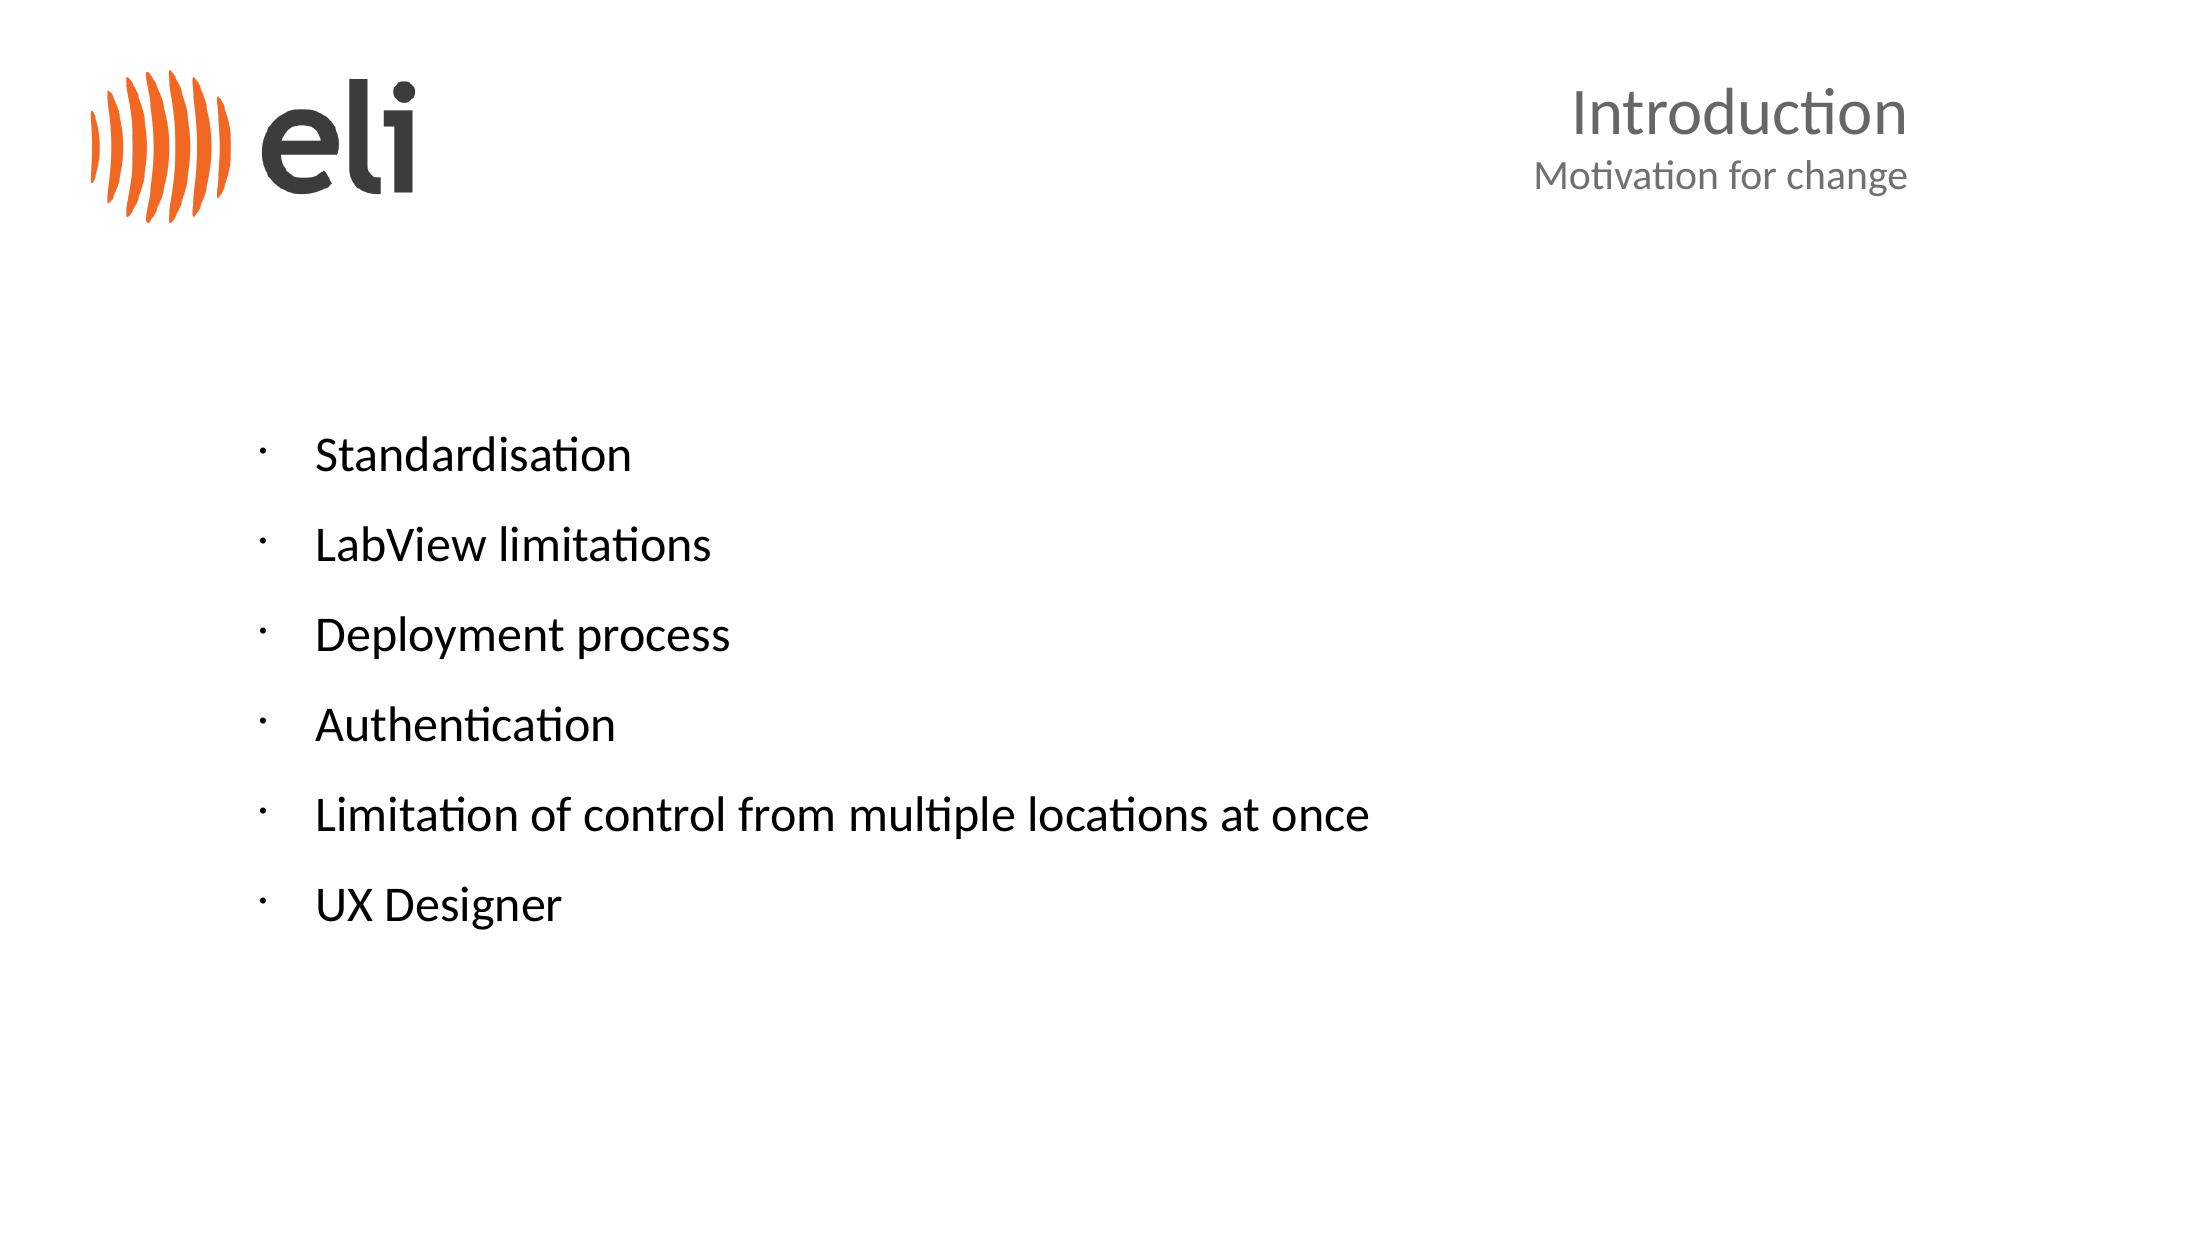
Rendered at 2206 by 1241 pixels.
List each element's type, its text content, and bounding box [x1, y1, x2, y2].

picture [89, 70, 416, 223]
text_box Introduction Motivation for change [638, 44, 1909, 222]
text_box Standardisation LabView limitations Deployment process Authentication Limitation of control from multiple locations at once UX Designer [259, 253, 1909, 1069]
